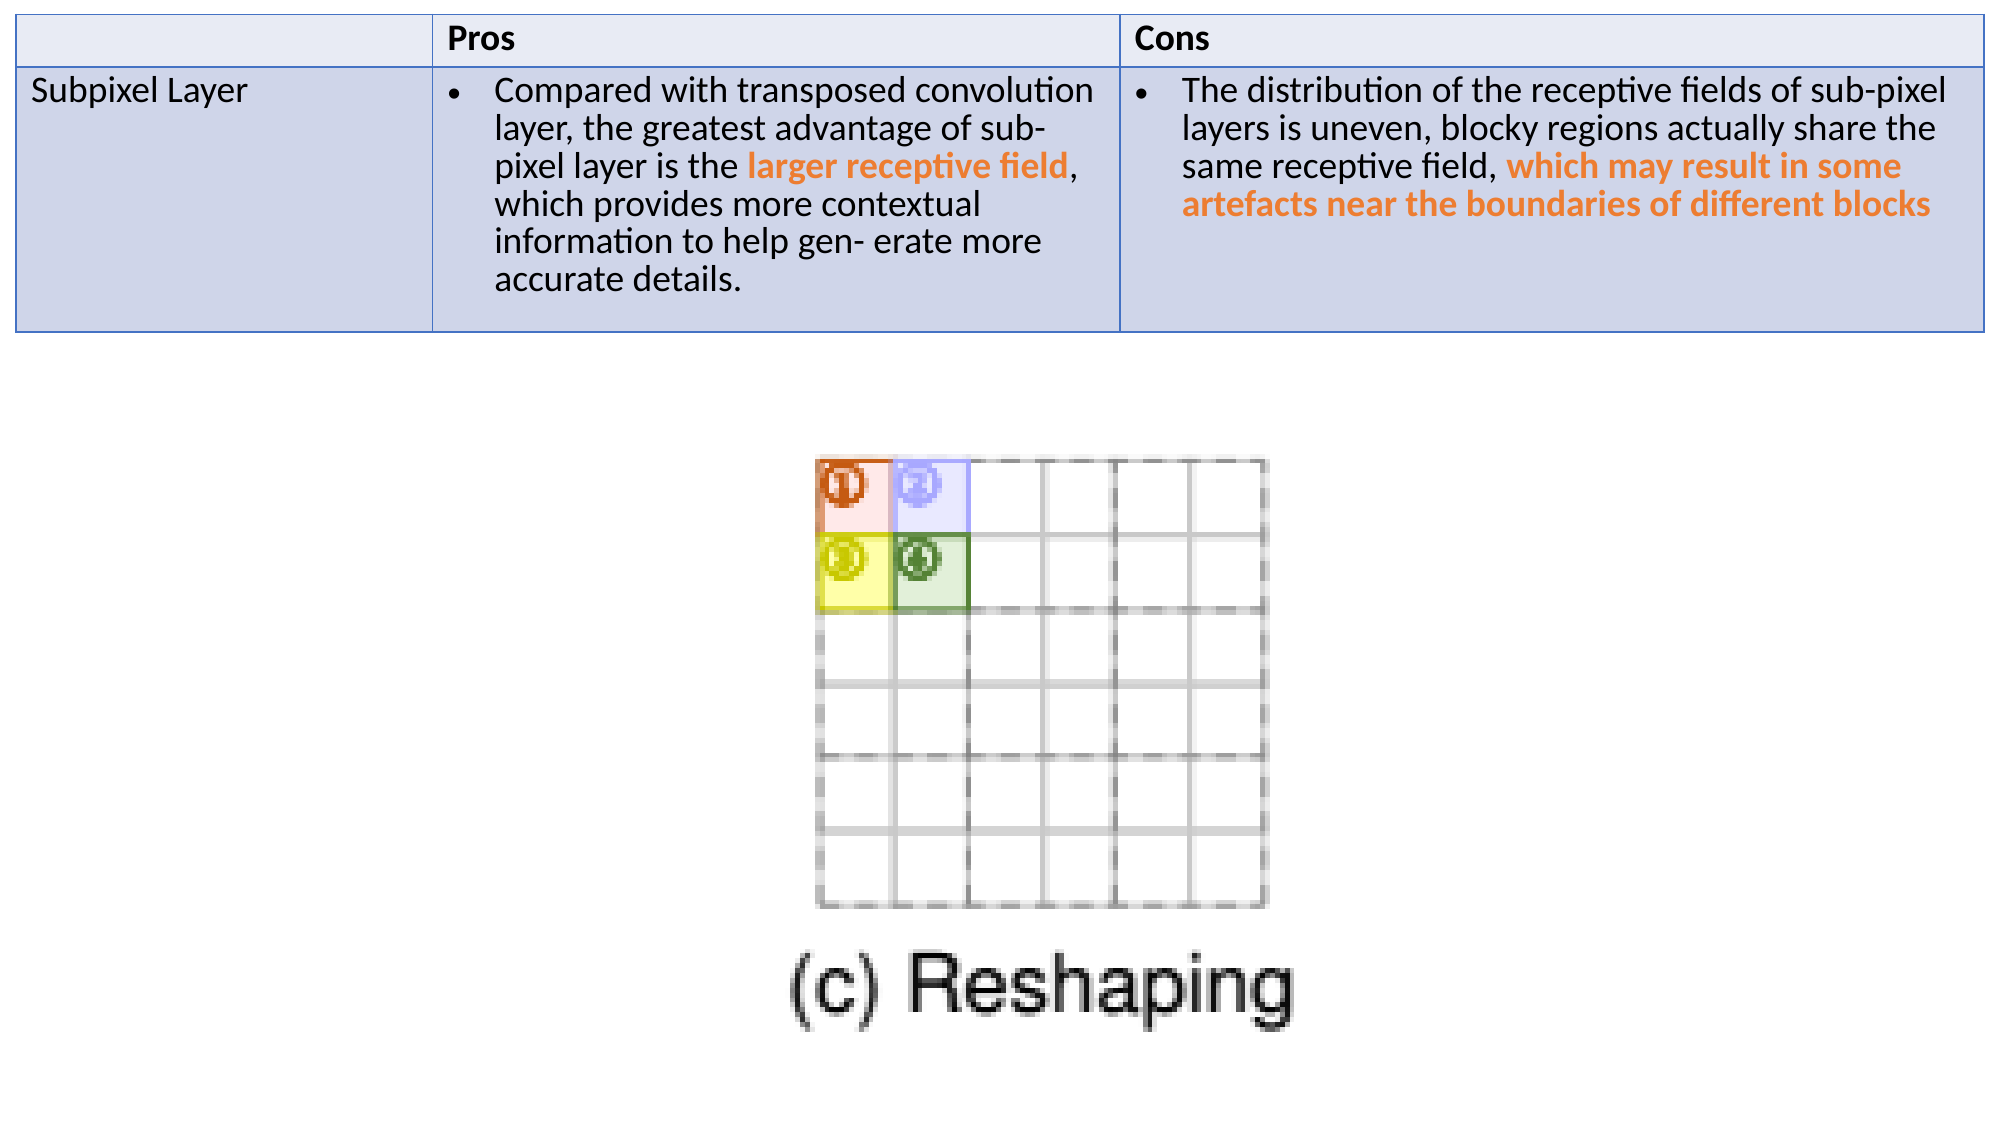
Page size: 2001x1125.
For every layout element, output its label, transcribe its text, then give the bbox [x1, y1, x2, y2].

table_header Cons [1121, 15, 1983, 66]
picture [747, 404, 1363, 1090]
table_header Pros [433, 15, 1119, 66]
table_cell Compared with transposed convolution layer, the greatest advantage of sub-pixel layer is the larger receptive field, which provides more contextual information to help gen- erate more accurate details. [433, 68, 1119, 331]
table_cell Subpixel Layer [17, 68, 432, 331]
table_header [17, 15, 432, 66]
table_cell The distribution of the receptive fields of sub-pixel layers is uneven, blocky regions actually share the same receptive field, which may result in some artefacts near the boundaries of different blocks [1121, 68, 1983, 331]
